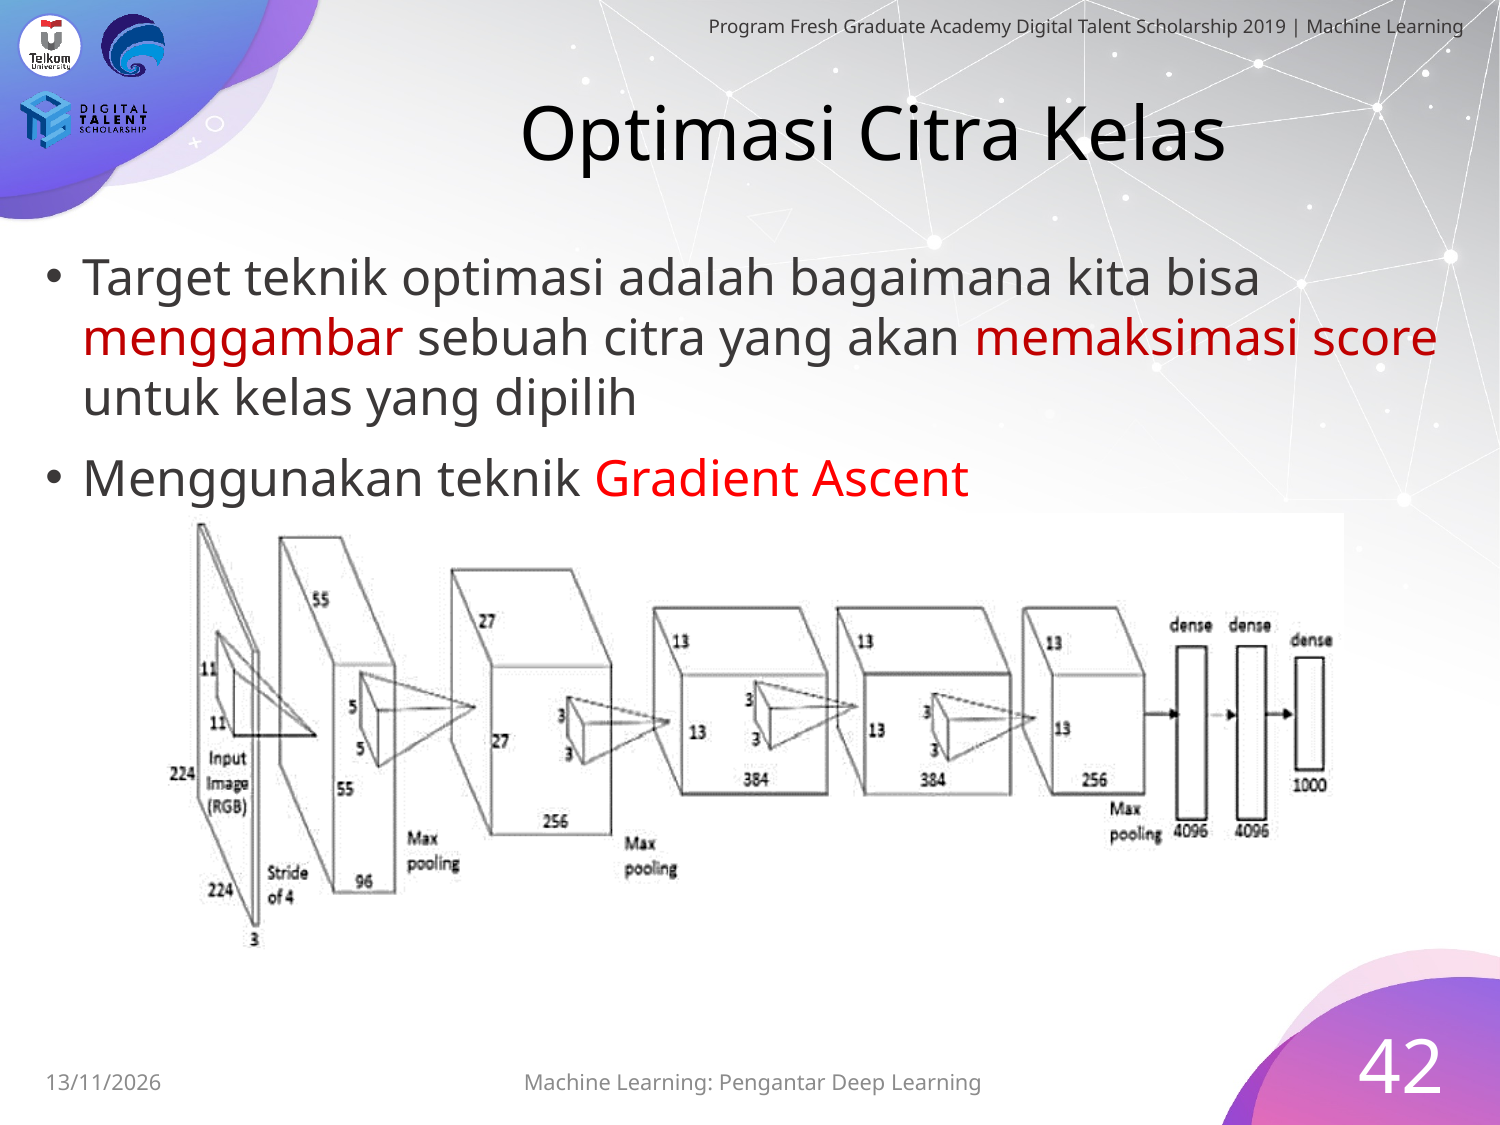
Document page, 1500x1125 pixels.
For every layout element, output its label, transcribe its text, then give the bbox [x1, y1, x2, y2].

title Optimasi Citra Kelas [271, 66, 1477, 207]
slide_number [30, 1053, 272, 1114]
picture [0, 0, 1500, 1125]
list Target teknik optimasi adalah bagaimana kita bisa menggambar sebuah citra yang akan memaksimasi score untuk kelas yang dipilih Menggunakan teknik Gradient Ascent [30, 238, 1477, 1014]
slide_number 42 [1327, 1025, 1477, 1115]
footer Machine Learning: Pengantar Deep Learning [386, 1053, 1121, 1114]
